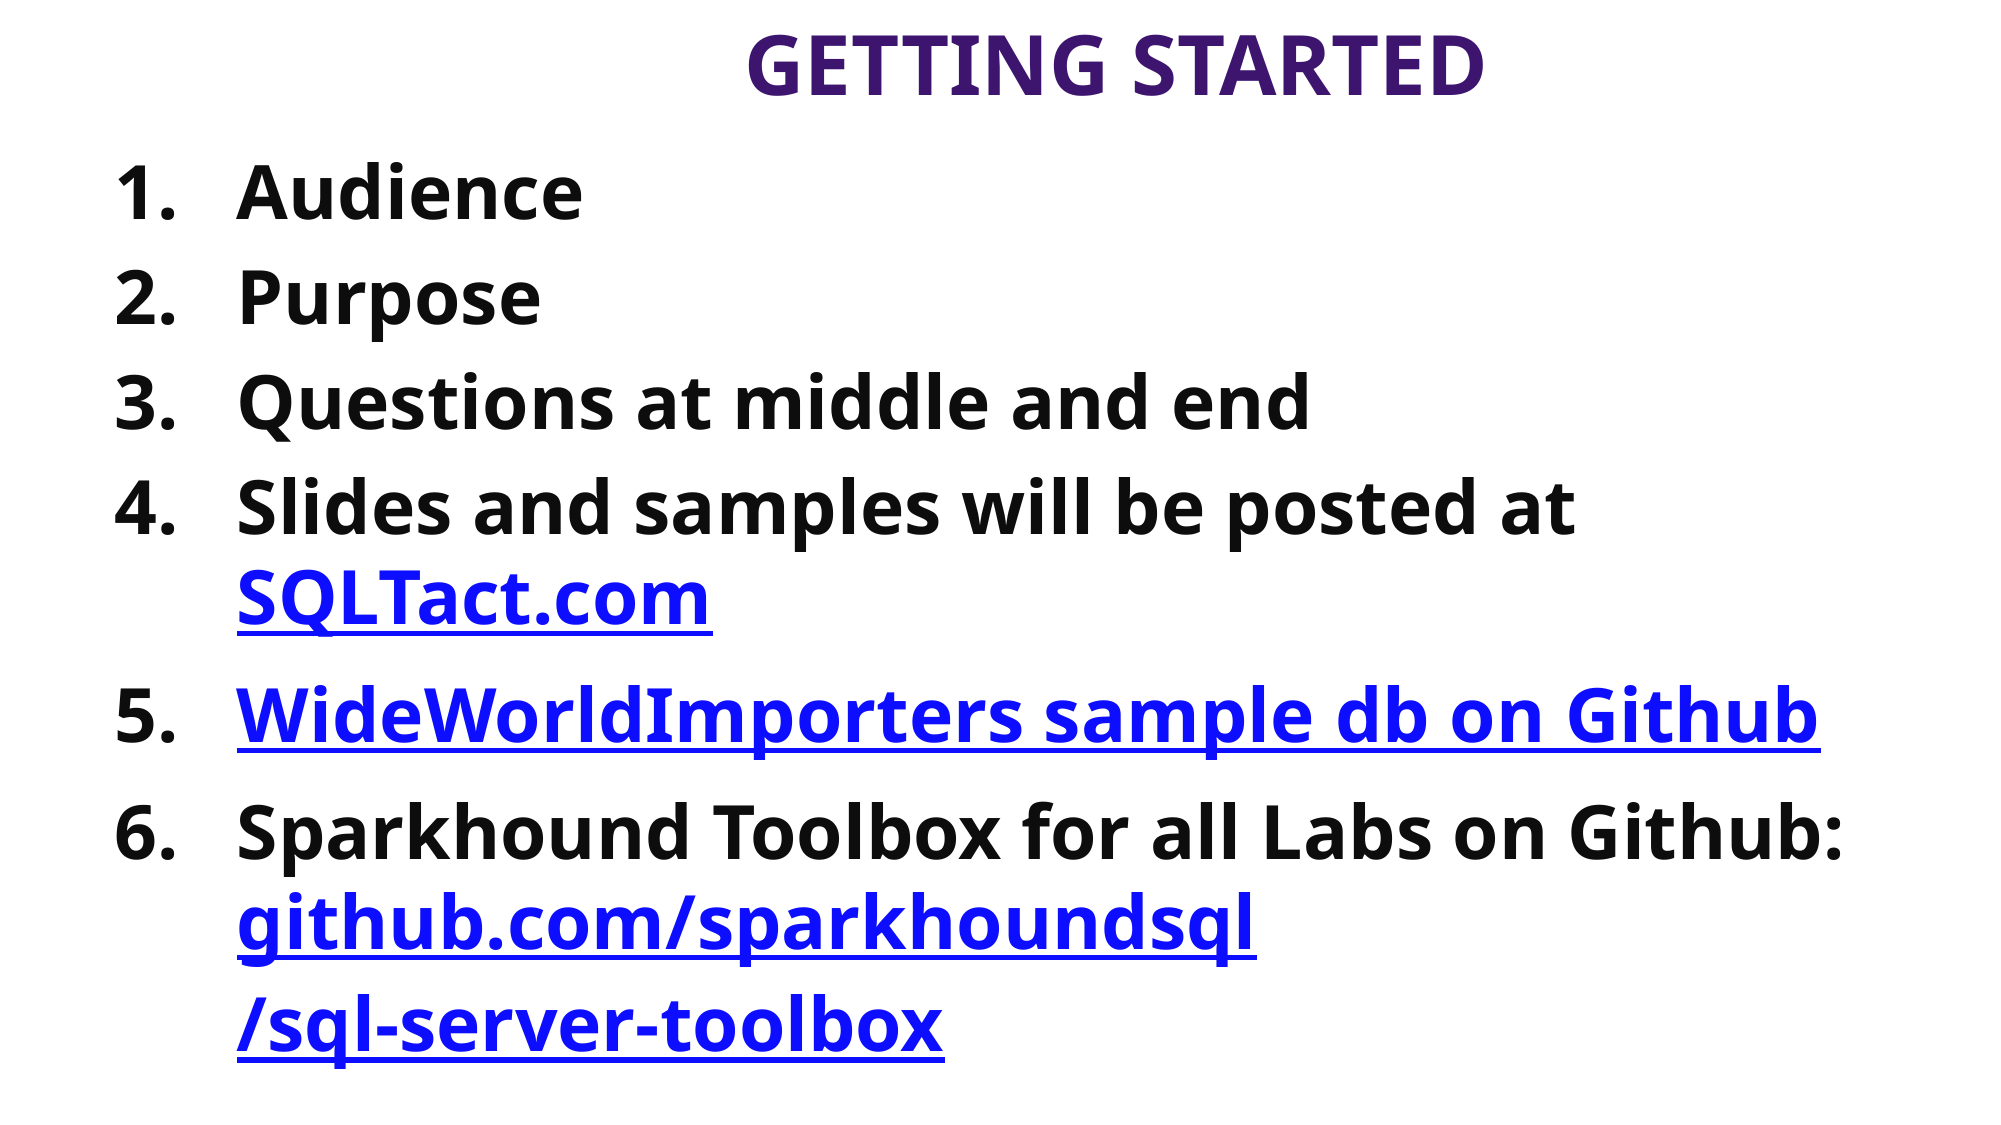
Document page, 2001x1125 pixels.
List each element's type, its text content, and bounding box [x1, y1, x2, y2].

text_box [274, 799, 1700, 1058]
list Audience Purpose Questions at middle and end Slides and samples will be posted at SQLTact.com WideWorldImporters sample db on Github Sparkhound Toolbox for all Labs on Github: github.com/sparkhoundsql/sql-server-toolbox [99, 137, 1900, 938]
title Getting Started [316, 0, 1917, 125]
